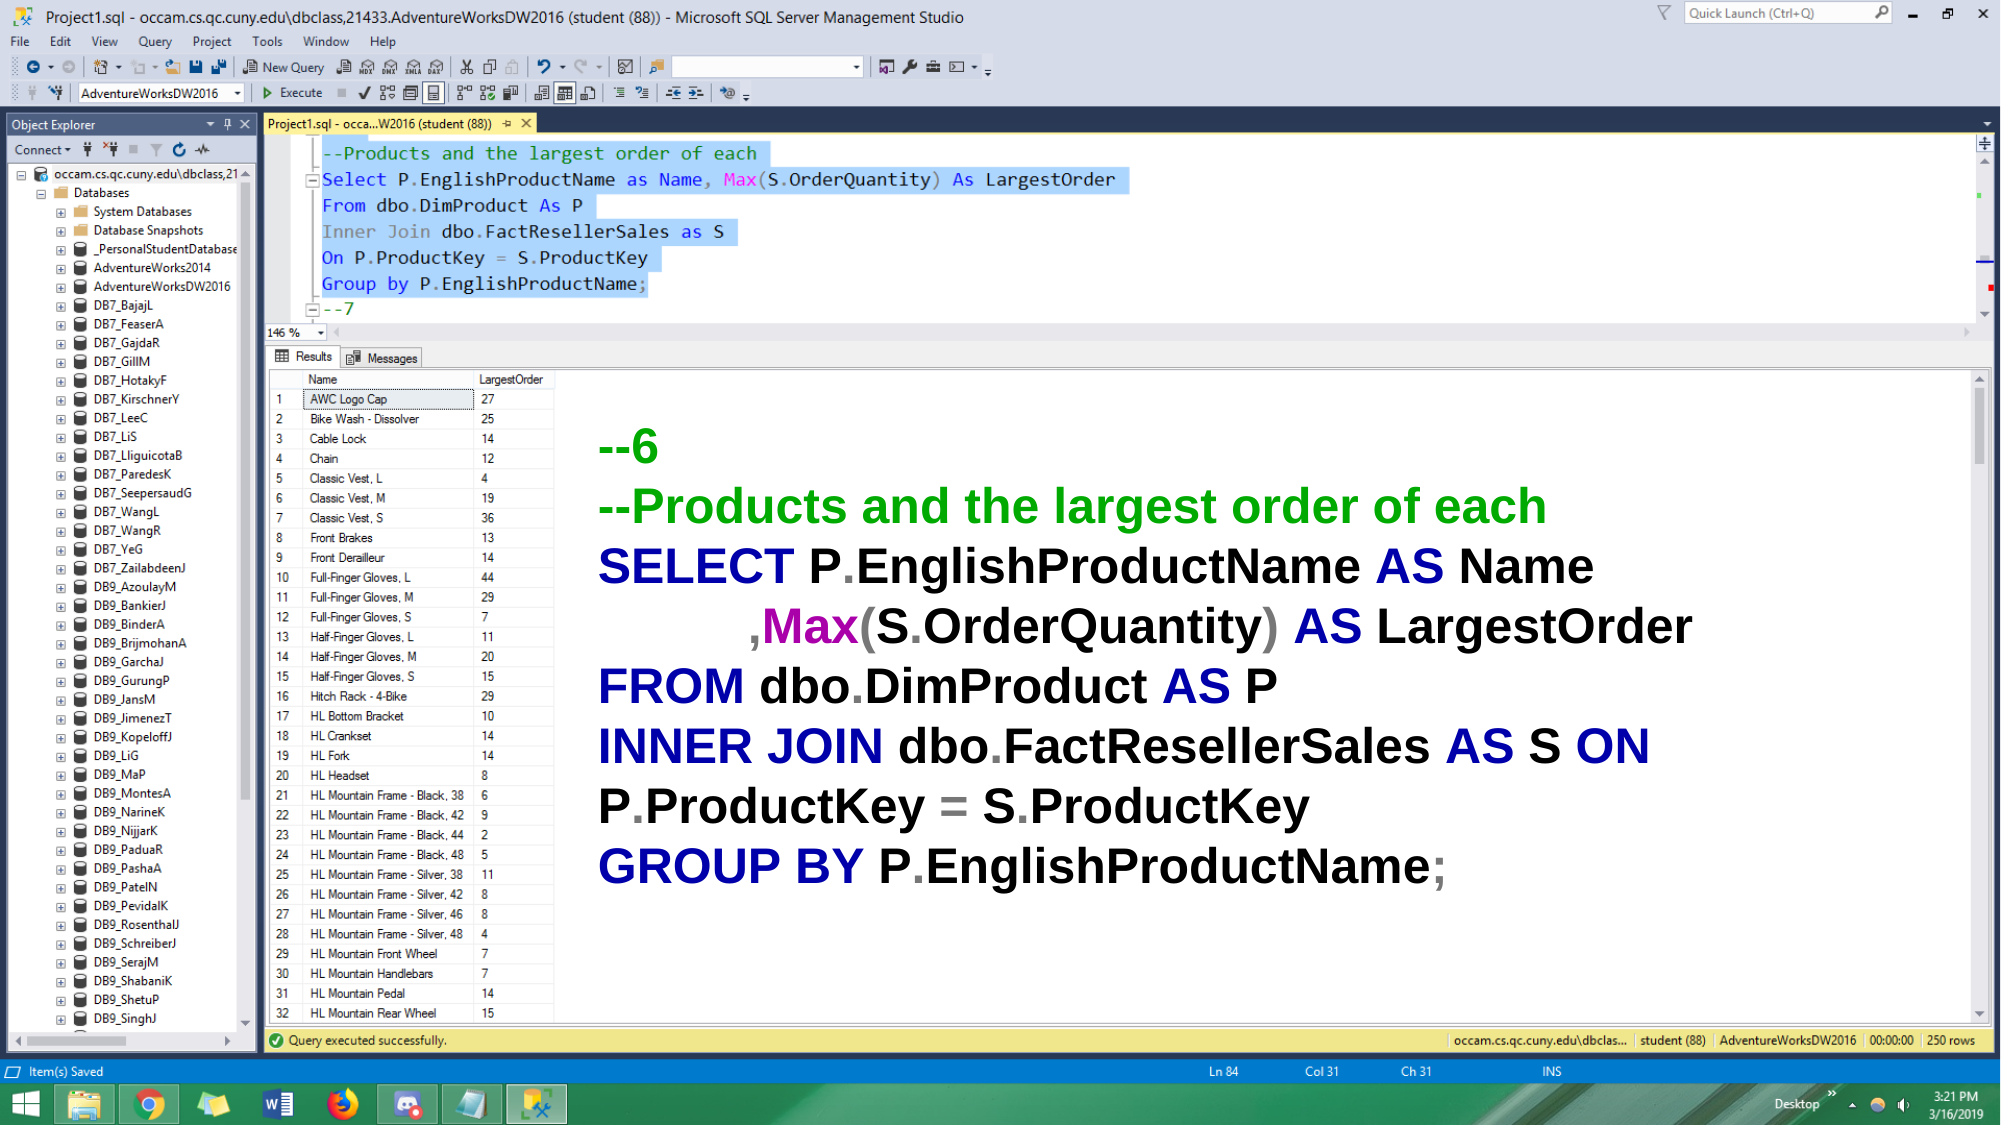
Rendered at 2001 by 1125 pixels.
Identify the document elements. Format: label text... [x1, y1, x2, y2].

picture [0, 0, 2001, 1125]
title --6 --Products and the largest order of each SELECT P.EnglishProductName AS Name ,Max(S.OrderQuantity) AS LargestOrder FROM dbo.DimProduct AS P INNER JOIN dbo.FactResellerSales AS S ON P.ProductKey = S.ProductKey GROUP BY P.EnglishProductName; [577, 393, 1932, 1090]
